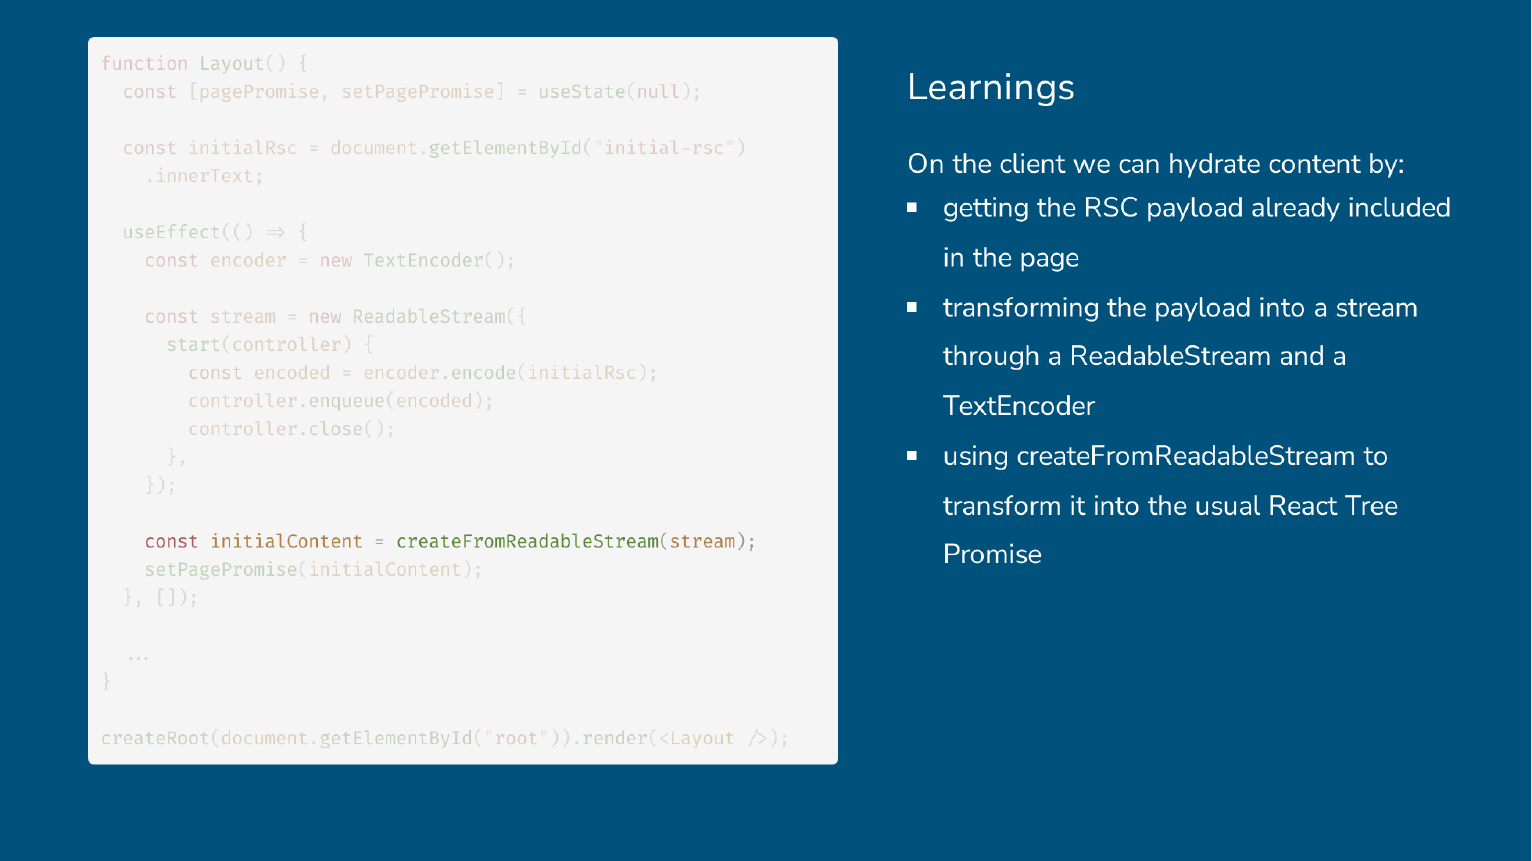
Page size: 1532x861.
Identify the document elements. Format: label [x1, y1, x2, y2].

picture [1031, 303, 1038, 316]
picture [1225, 502, 1232, 515]
picture [1060, 81, 1072, 91]
picture [1271, 496, 1281, 514]
picture [944, 299, 952, 316]
picture [978, 502, 983, 514]
picture [1077, 498, 1084, 511]
picture [1014, 154, 1019, 173]
picture [1054, 203, 1059, 216]
picture [1341, 354, 1345, 364]
picture [1327, 453, 1331, 464]
picture [1305, 206, 1309, 216]
picture [1141, 353, 1145, 364]
picture [1306, 160, 1310, 172]
picture [974, 249, 981, 263]
picture [1313, 156, 1321, 173]
picture [1197, 502, 1204, 515]
picture [945, 203, 951, 212]
picture [1346, 496, 1360, 514]
picture [1238, 156, 1246, 173]
picture [1038, 199, 1045, 213]
picture [987, 452, 991, 464]
picture [1411, 303, 1416, 316]
picture [944, 396, 959, 414]
picture [1318, 346, 1322, 364]
picture [1397, 303, 1401, 316]
picture [1093, 446, 1104, 464]
picture [945, 452, 952, 465]
picture [1042, 402, 1046, 412]
picture [1364, 448, 1372, 462]
picture [1081, 160, 1087, 168]
picture [985, 81, 1000, 98]
picture [1018, 352, 1022, 367]
picture [1352, 156, 1360, 173]
picture [931, 160, 936, 172]
picture [1128, 502, 1138, 515]
picture [1134, 306, 1145, 311]
picture [1000, 204, 1004, 216]
picture [1250, 352, 1261, 364]
picture [1157, 303, 1161, 321]
picture [1067, 448, 1075, 462]
picture [1109, 502, 1113, 514]
picture [974, 199, 980, 213]
picture [1014, 402, 1019, 414]
picture [1034, 352, 1038, 364]
picture [1085, 303, 1092, 312]
picture [908, 203, 916, 211]
picture [1192, 198, 1197, 216]
picture [996, 352, 1002, 365]
picture [1031, 452, 1037, 464]
picture [1005, 498, 1012, 514]
picture [1286, 448, 1302, 464]
picture [971, 352, 976, 364]
picture [1157, 446, 1166, 464]
picture [1038, 81, 1054, 105]
picture [1048, 502, 1052, 514]
picture [1017, 81, 1031, 98]
picture [1124, 303, 1130, 316]
picture [1046, 303, 1052, 316]
picture [1368, 306, 1380, 313]
picture [1164, 346, 1169, 365]
picture [962, 352, 966, 364]
picture [1288, 353, 1292, 364]
picture [1093, 303, 1097, 318]
picture [1044, 256, 1048, 266]
picture [1087, 198, 1097, 216]
picture [1067, 257, 1076, 266]
picture [1282, 299, 1289, 313]
picture [908, 303, 916, 311]
picture [1042, 160, 1047, 172]
picture [946, 544, 955, 562]
picture [1149, 498, 1156, 511]
picture [1029, 553, 1040, 558]
picture [1345, 160, 1349, 172]
picture [1005, 299, 1012, 316]
picture [1026, 256, 1034, 266]
picture [971, 81, 980, 98]
picture [911, 74, 927, 98]
picture [89, 38, 837, 764]
picture [953, 154, 969, 172]
picture [1056, 156, 1064, 169]
picture [1393, 204, 1399, 216]
picture [1402, 303, 1408, 316]
picture [1108, 299, 1116, 316]
picture [1415, 198, 1419, 216]
picture [990, 253, 995, 266]
picture [1200, 298, 1205, 316]
picture [1031, 502, 1037, 514]
picture [999, 396, 1010, 414]
picture [988, 398, 995, 412]
picture [1189, 307, 1195, 320]
picture [978, 304, 982, 316]
picture [1362, 203, 1367, 216]
picture [930, 81, 945, 99]
picture [1230, 306, 1234, 316]
picture [1202, 348, 1210, 365]
picture [1017, 502, 1027, 515]
picture [952, 81, 964, 98]
picture [908, 452, 916, 459]
picture [1325, 498, 1336, 511]
picture [987, 352, 991, 362]
picture [1349, 299, 1357, 316]
picture [983, 199, 991, 216]
picture [1116, 498, 1124, 515]
picture [1407, 204, 1411, 214]
picture [944, 348, 952, 365]
picture [1268, 198, 1272, 216]
picture [1203, 154, 1211, 173]
picture [1275, 204, 1281, 216]
picture [944, 498, 952, 515]
